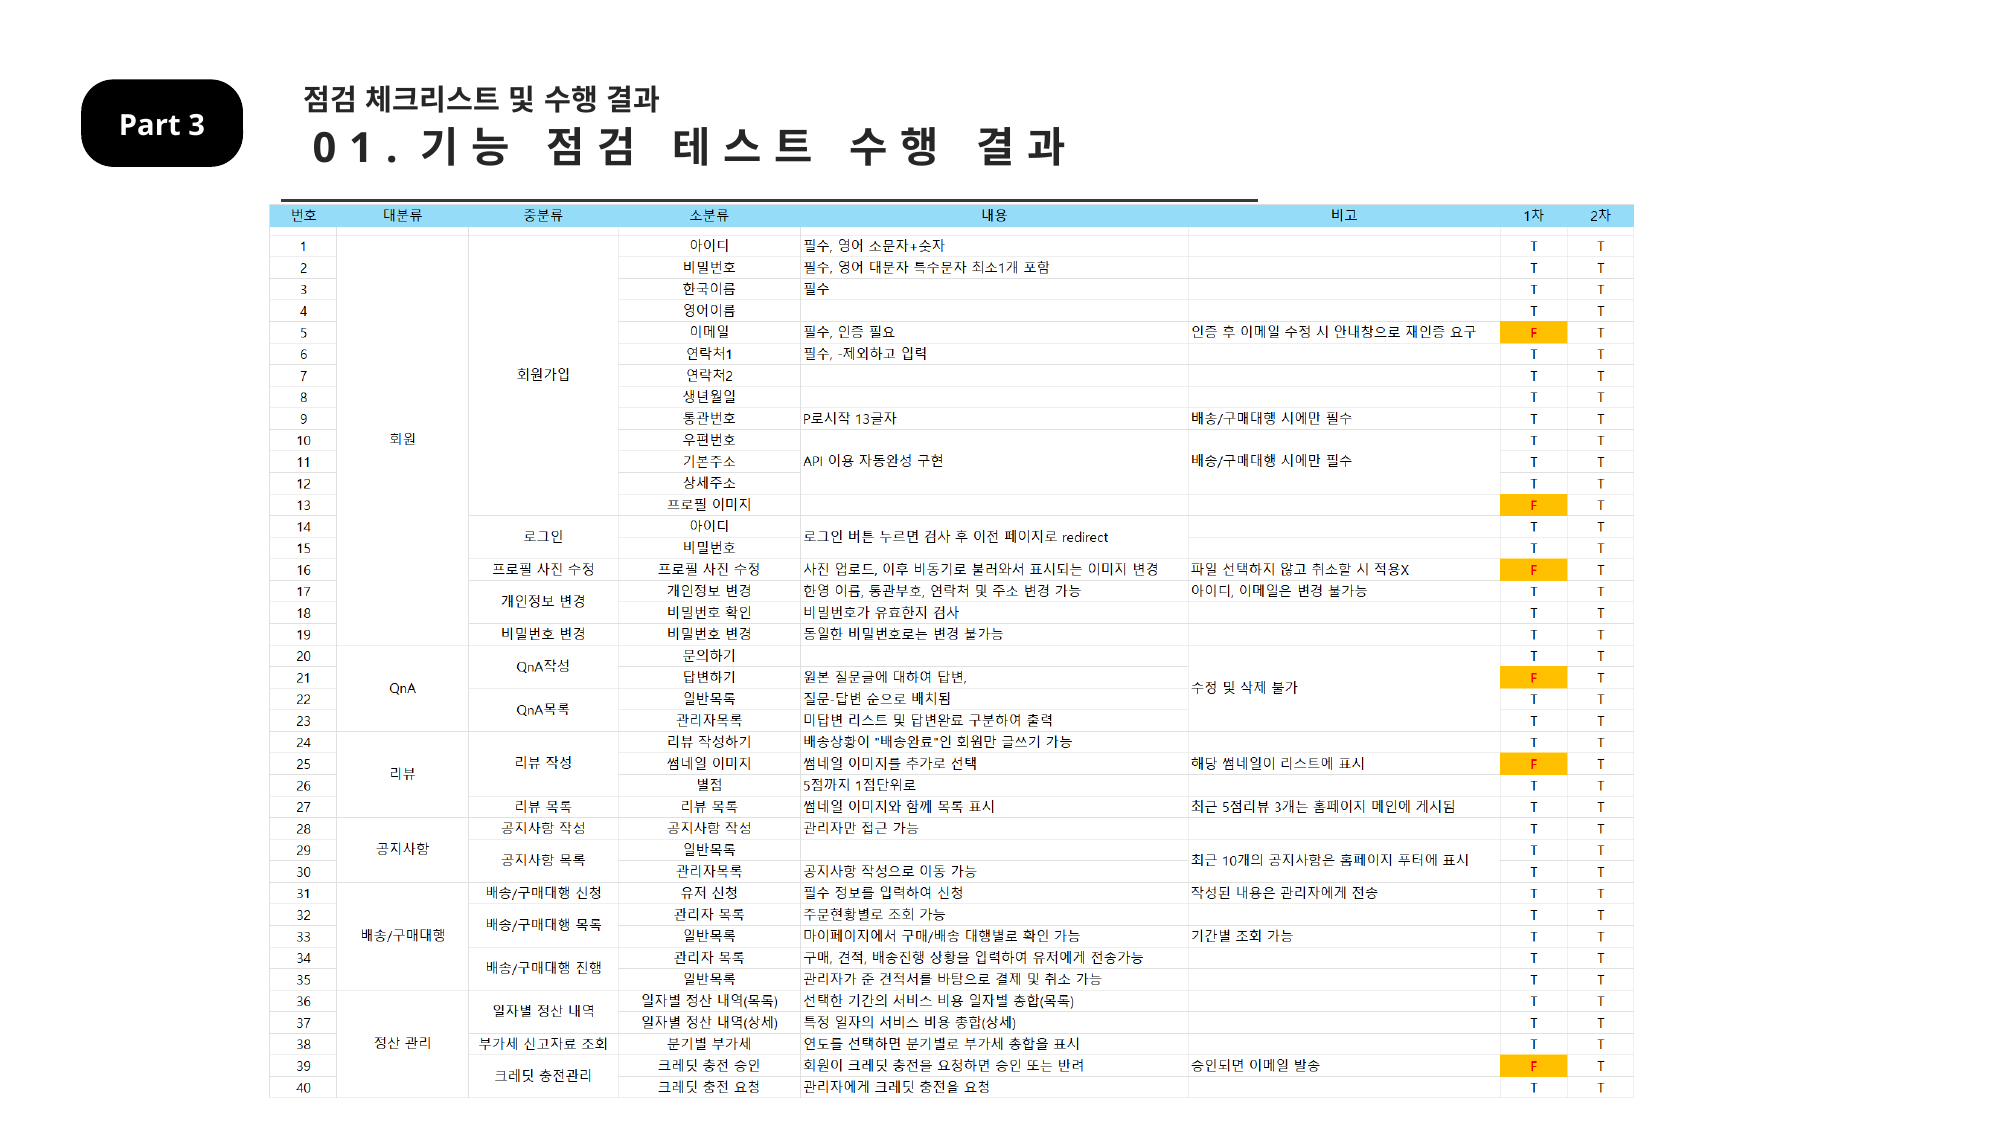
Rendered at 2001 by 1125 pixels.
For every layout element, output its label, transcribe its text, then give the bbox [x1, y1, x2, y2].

text_box 점검 체크리스트 및 수행 결과 [288, 73, 676, 124]
picture [269, 204, 1634, 1098]
text_box [80, 78, 245, 168]
text_box Part 3 [104, 98, 221, 149]
text_box 01.기능 점검 테스트 수행 결과 [297, 112, 1081, 178]
